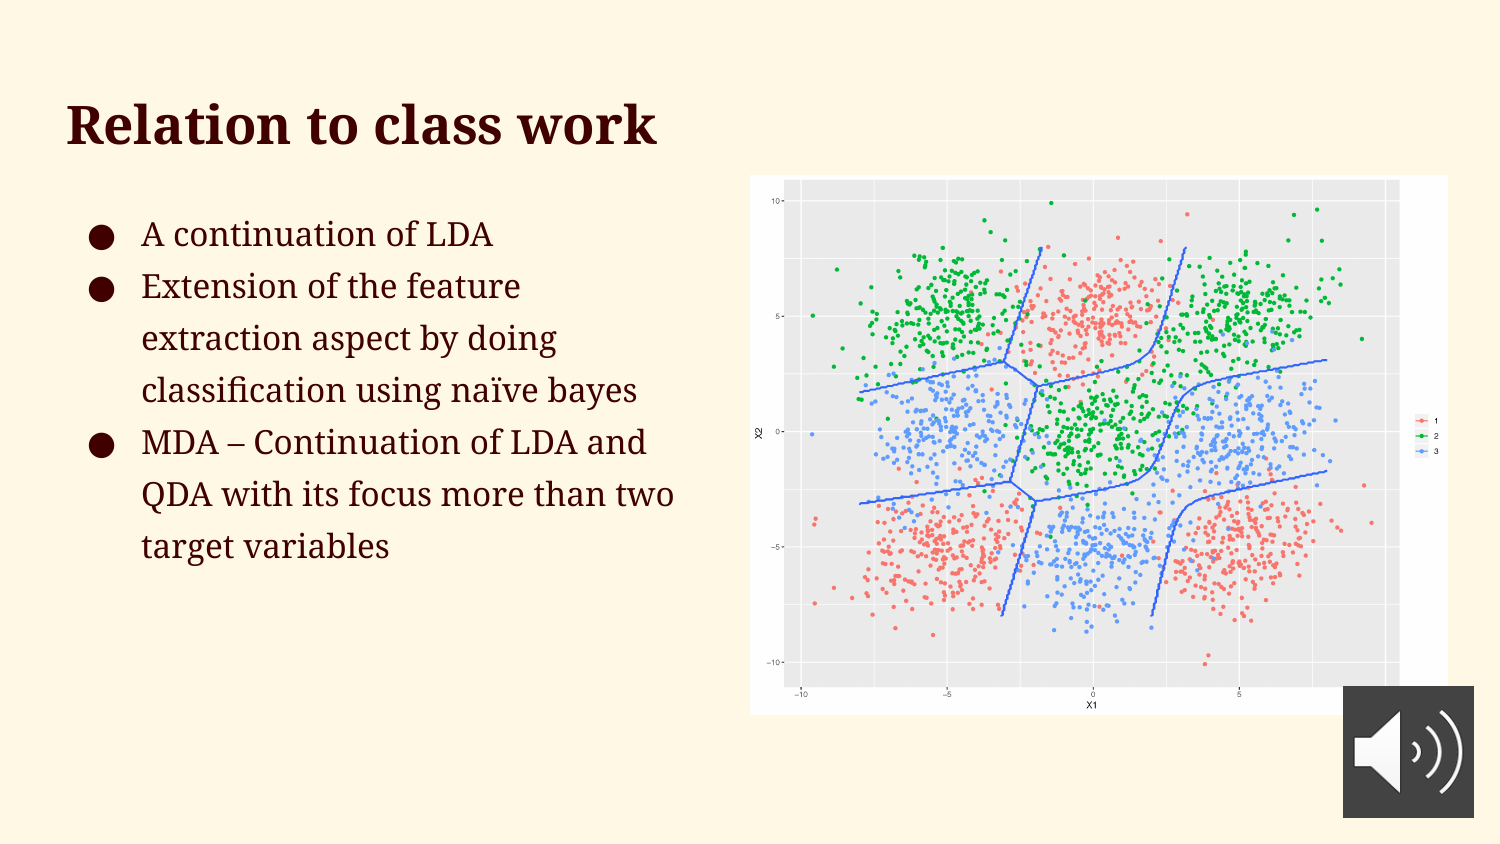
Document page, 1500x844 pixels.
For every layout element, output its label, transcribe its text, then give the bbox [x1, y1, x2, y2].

picture [749, 175, 1476, 819]
list A continuation of LDA Extension of the feature extraction aspect by doing classification using naïve bayes MDA – Continuation of LDA and QDA with its focus more than two target variables [51, 189, 708, 750]
title Relation to class work [51, 72, 1449, 176]
slide_number 8 [1394, 769, 1484, 834]
